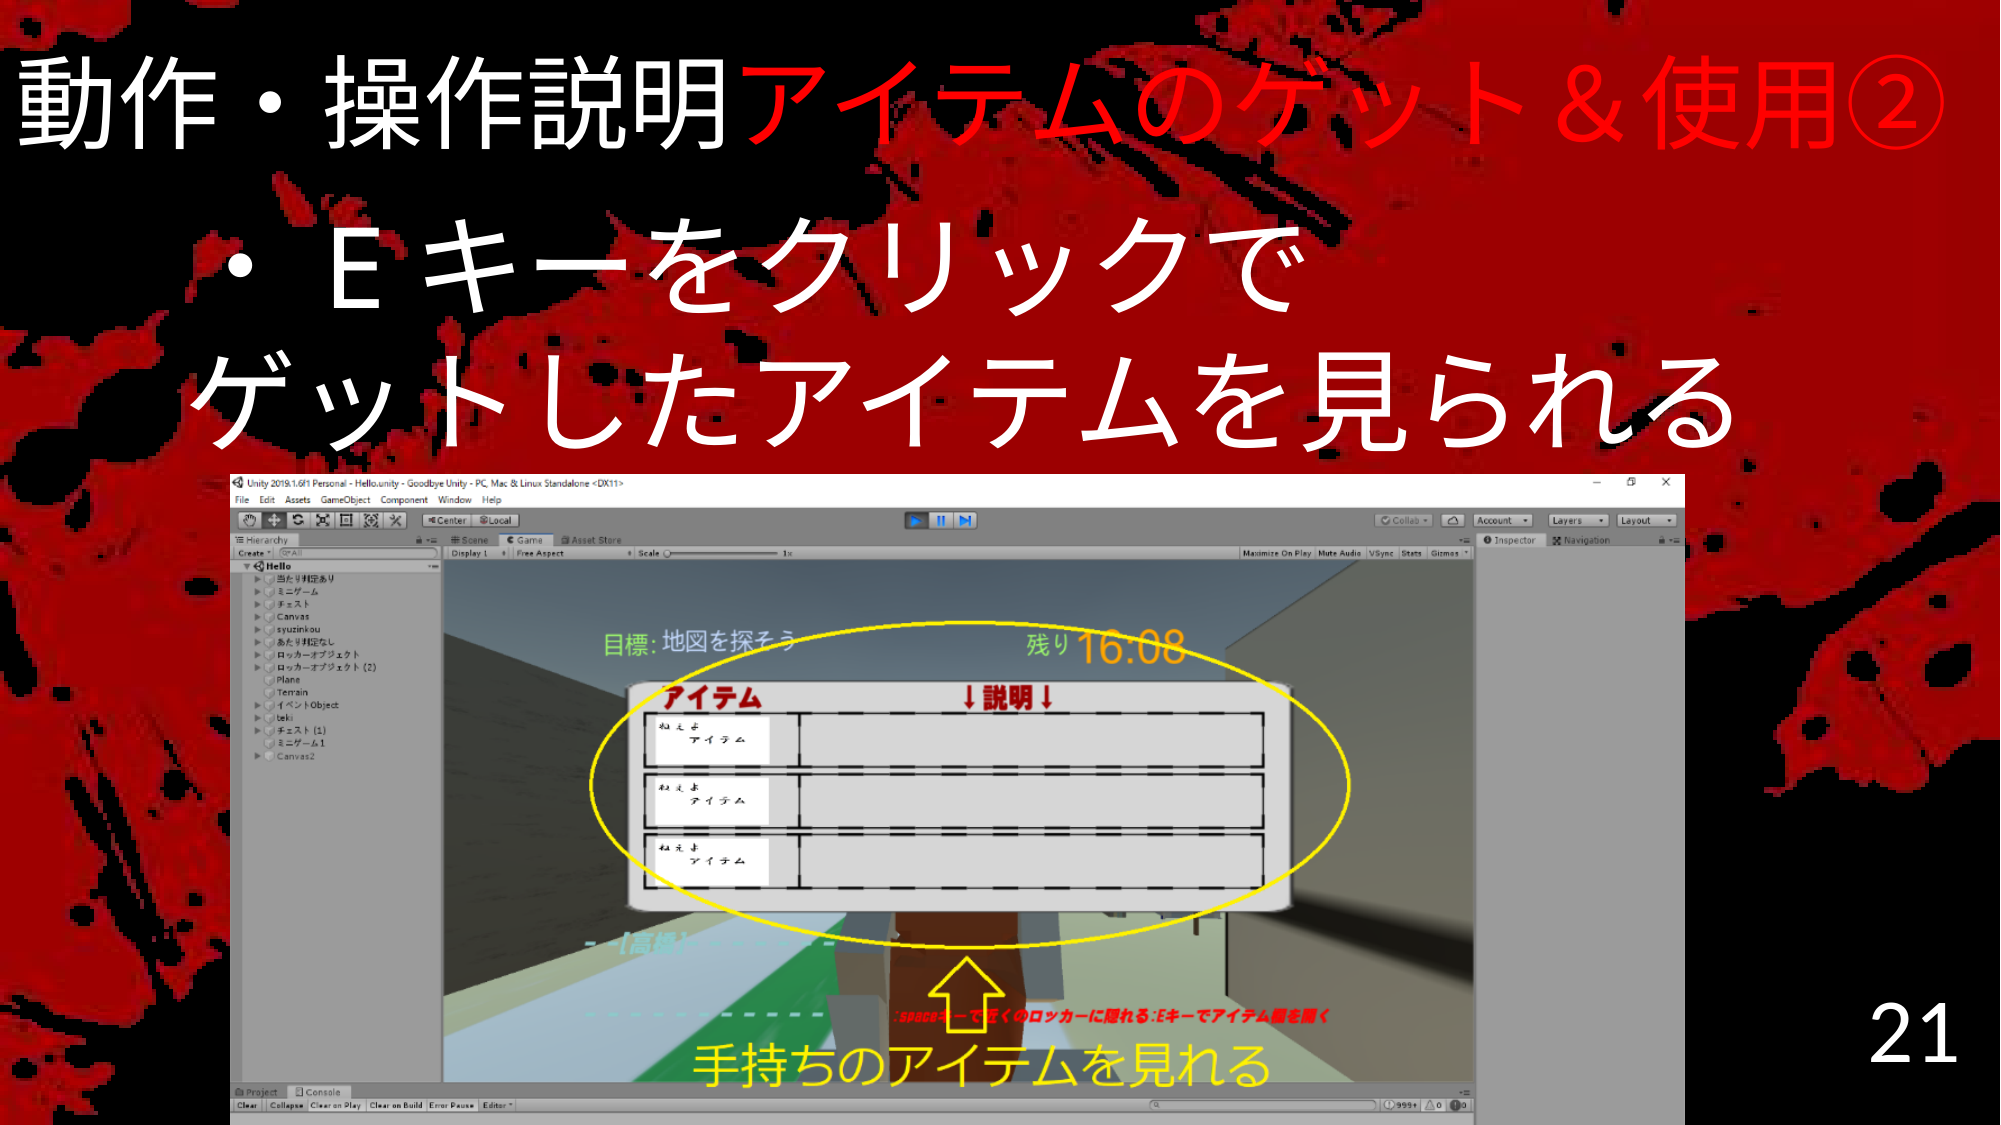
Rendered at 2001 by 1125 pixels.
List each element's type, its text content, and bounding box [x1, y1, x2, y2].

slide_number 21 [1685, 995, 1976, 1056]
text_box ・Eキーをクリックで ゲットしたアイテムを見られる [169, 188, 1831, 474]
picture [0, 218, 2000, 1125]
title 動作・操作説明アイテムのゲット＆使用② [0, 0, 2000, 218]
